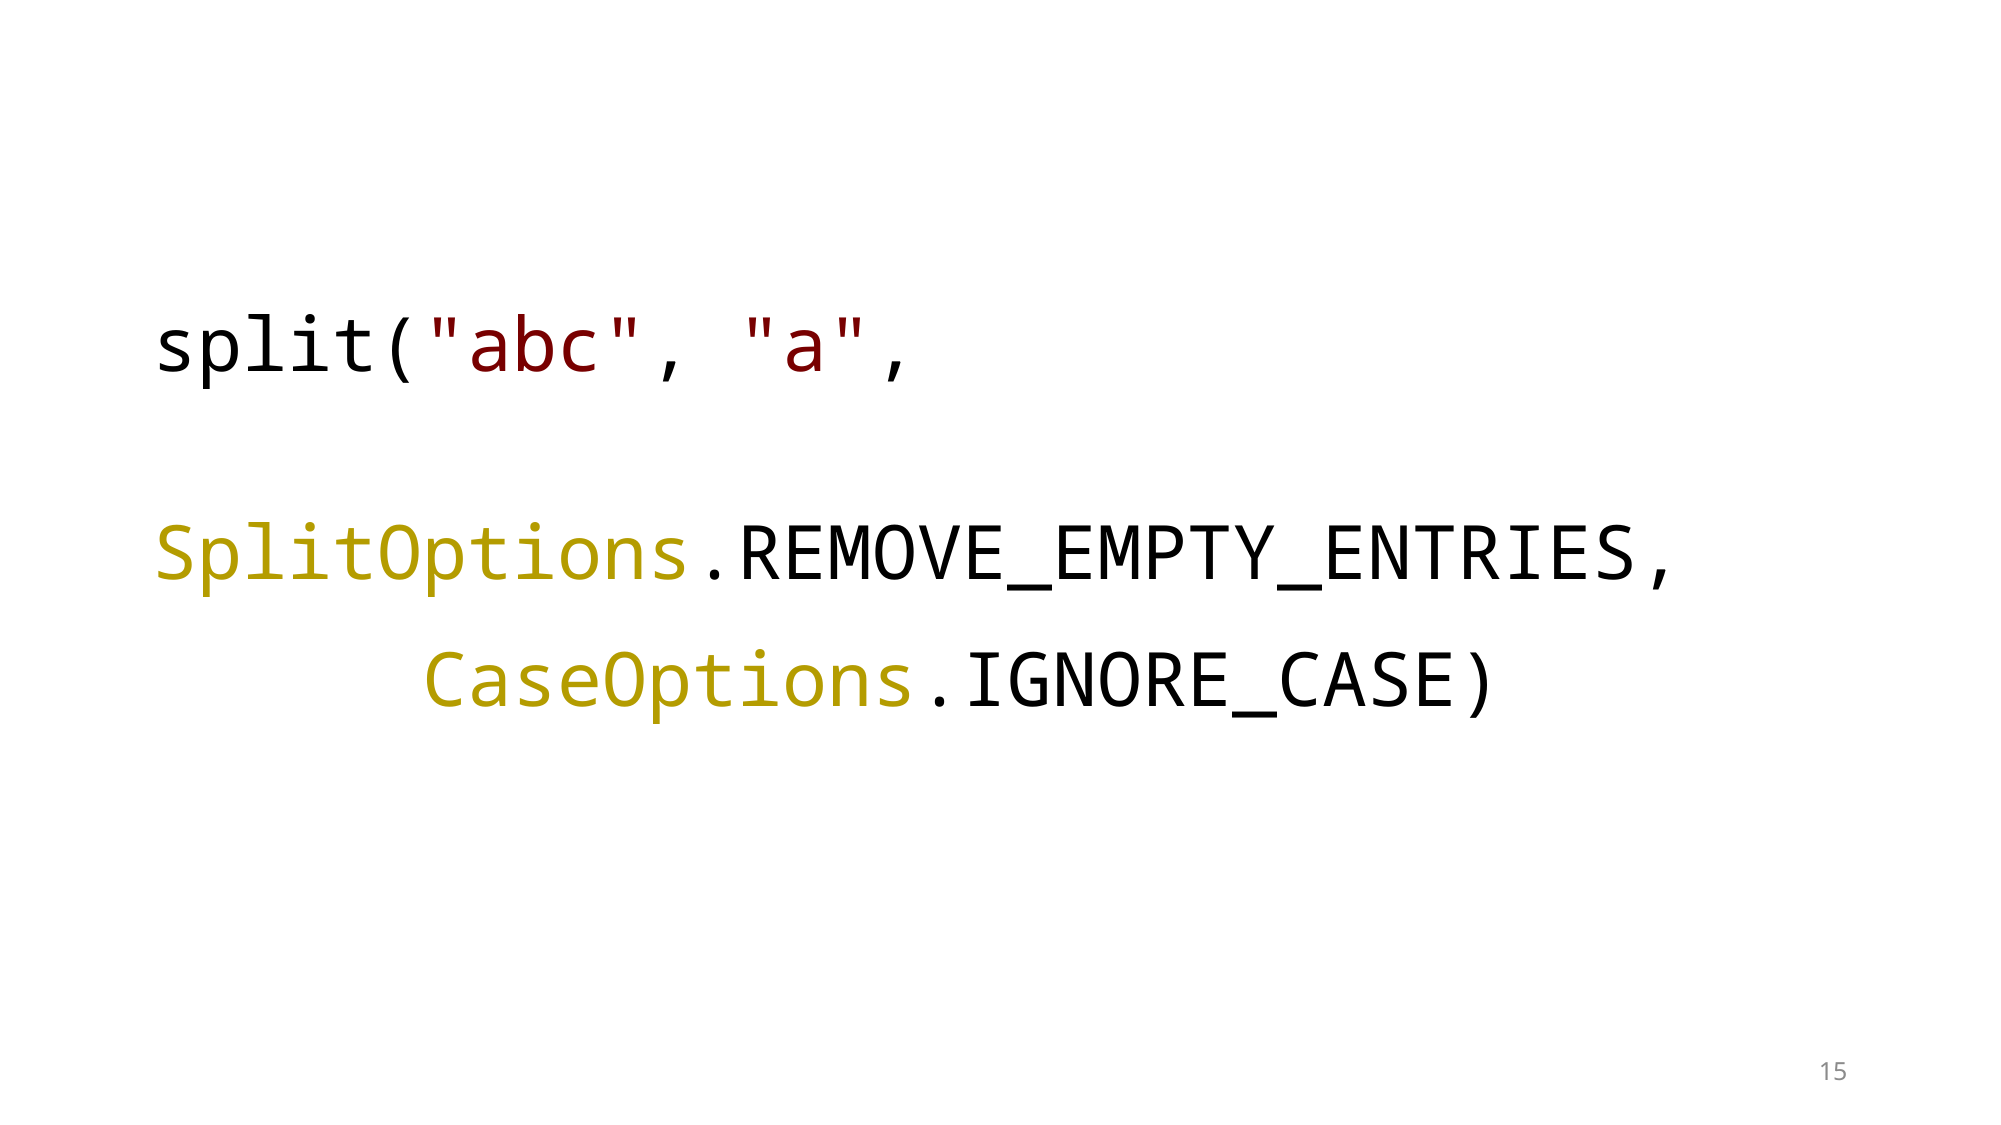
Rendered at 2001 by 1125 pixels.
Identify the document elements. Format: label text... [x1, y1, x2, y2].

list split("abc", "a", SplitOptions.REMOVE_EMPTY_ENTRIES, CaseOptions.IGNORE_CASE) [137, 299, 1863, 1014]
slide_number 15 [1412, 1042, 1863, 1103]
